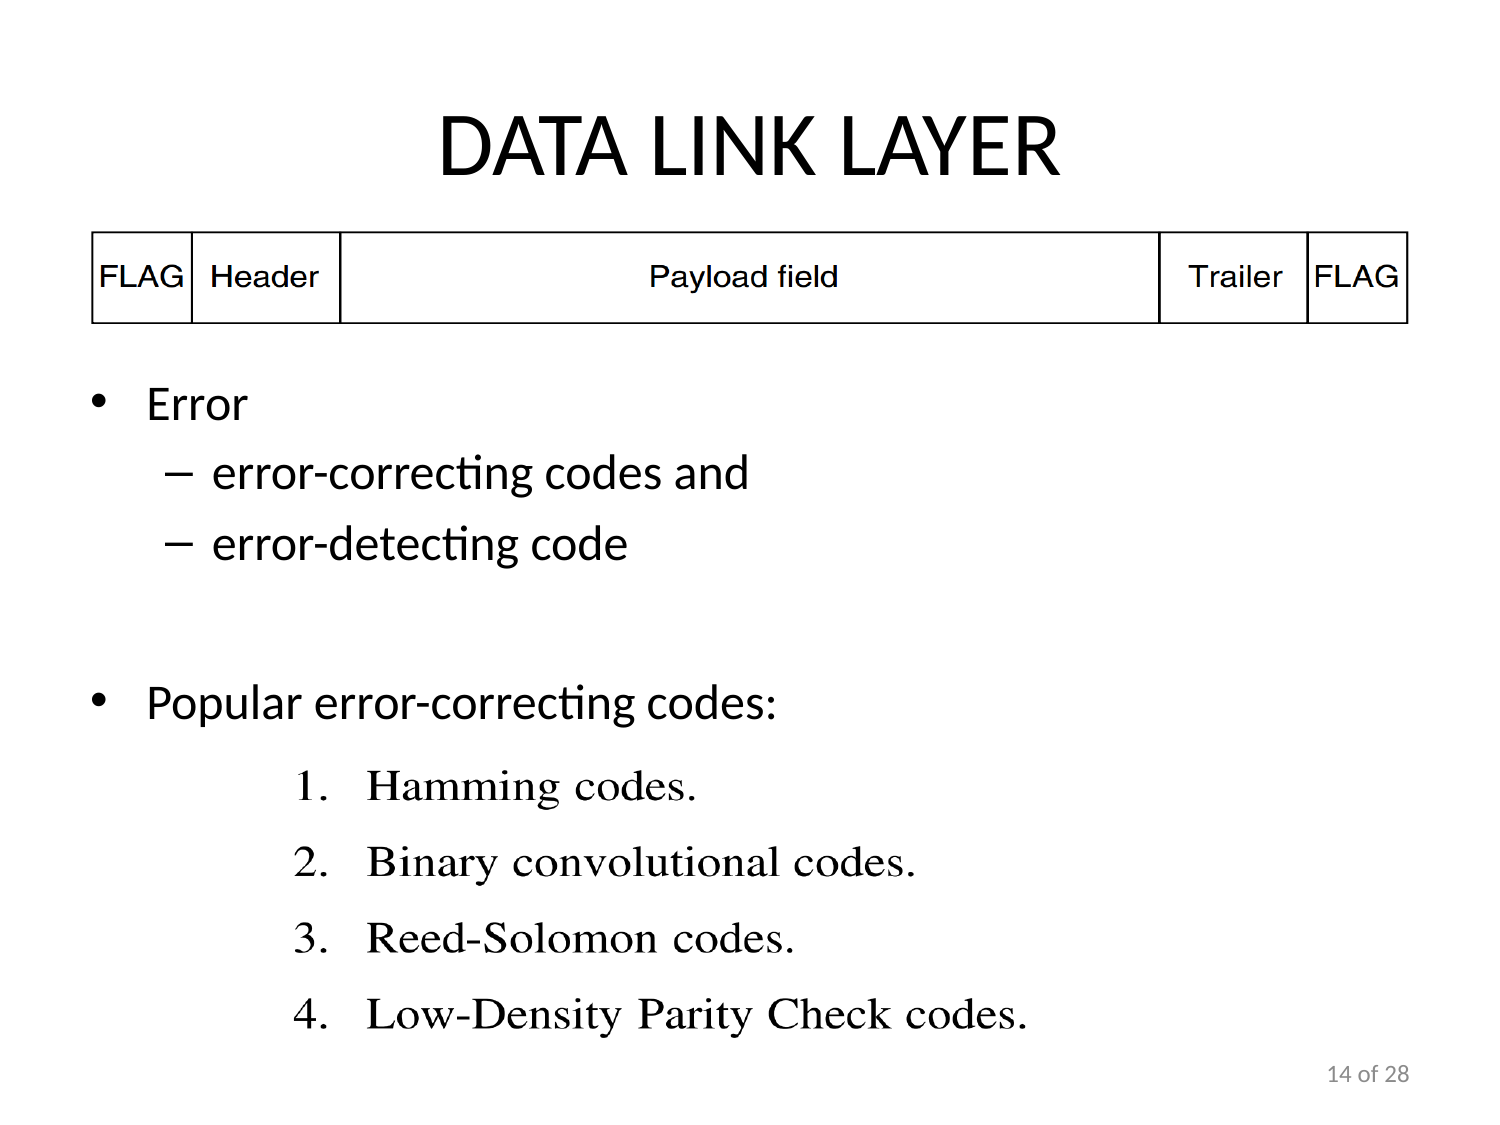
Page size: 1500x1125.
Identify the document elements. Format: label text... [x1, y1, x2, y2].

slide_number 14 of 28 [1074, 1042, 1425, 1103]
picture [79, 210, 1430, 338]
list Error error-correcting codes and error-detecting code Popular error-correcting codes: [75, 362, 1425, 1005]
title Data Link Layer [75, 45, 1425, 212]
picture [262, 743, 1362, 1043]
